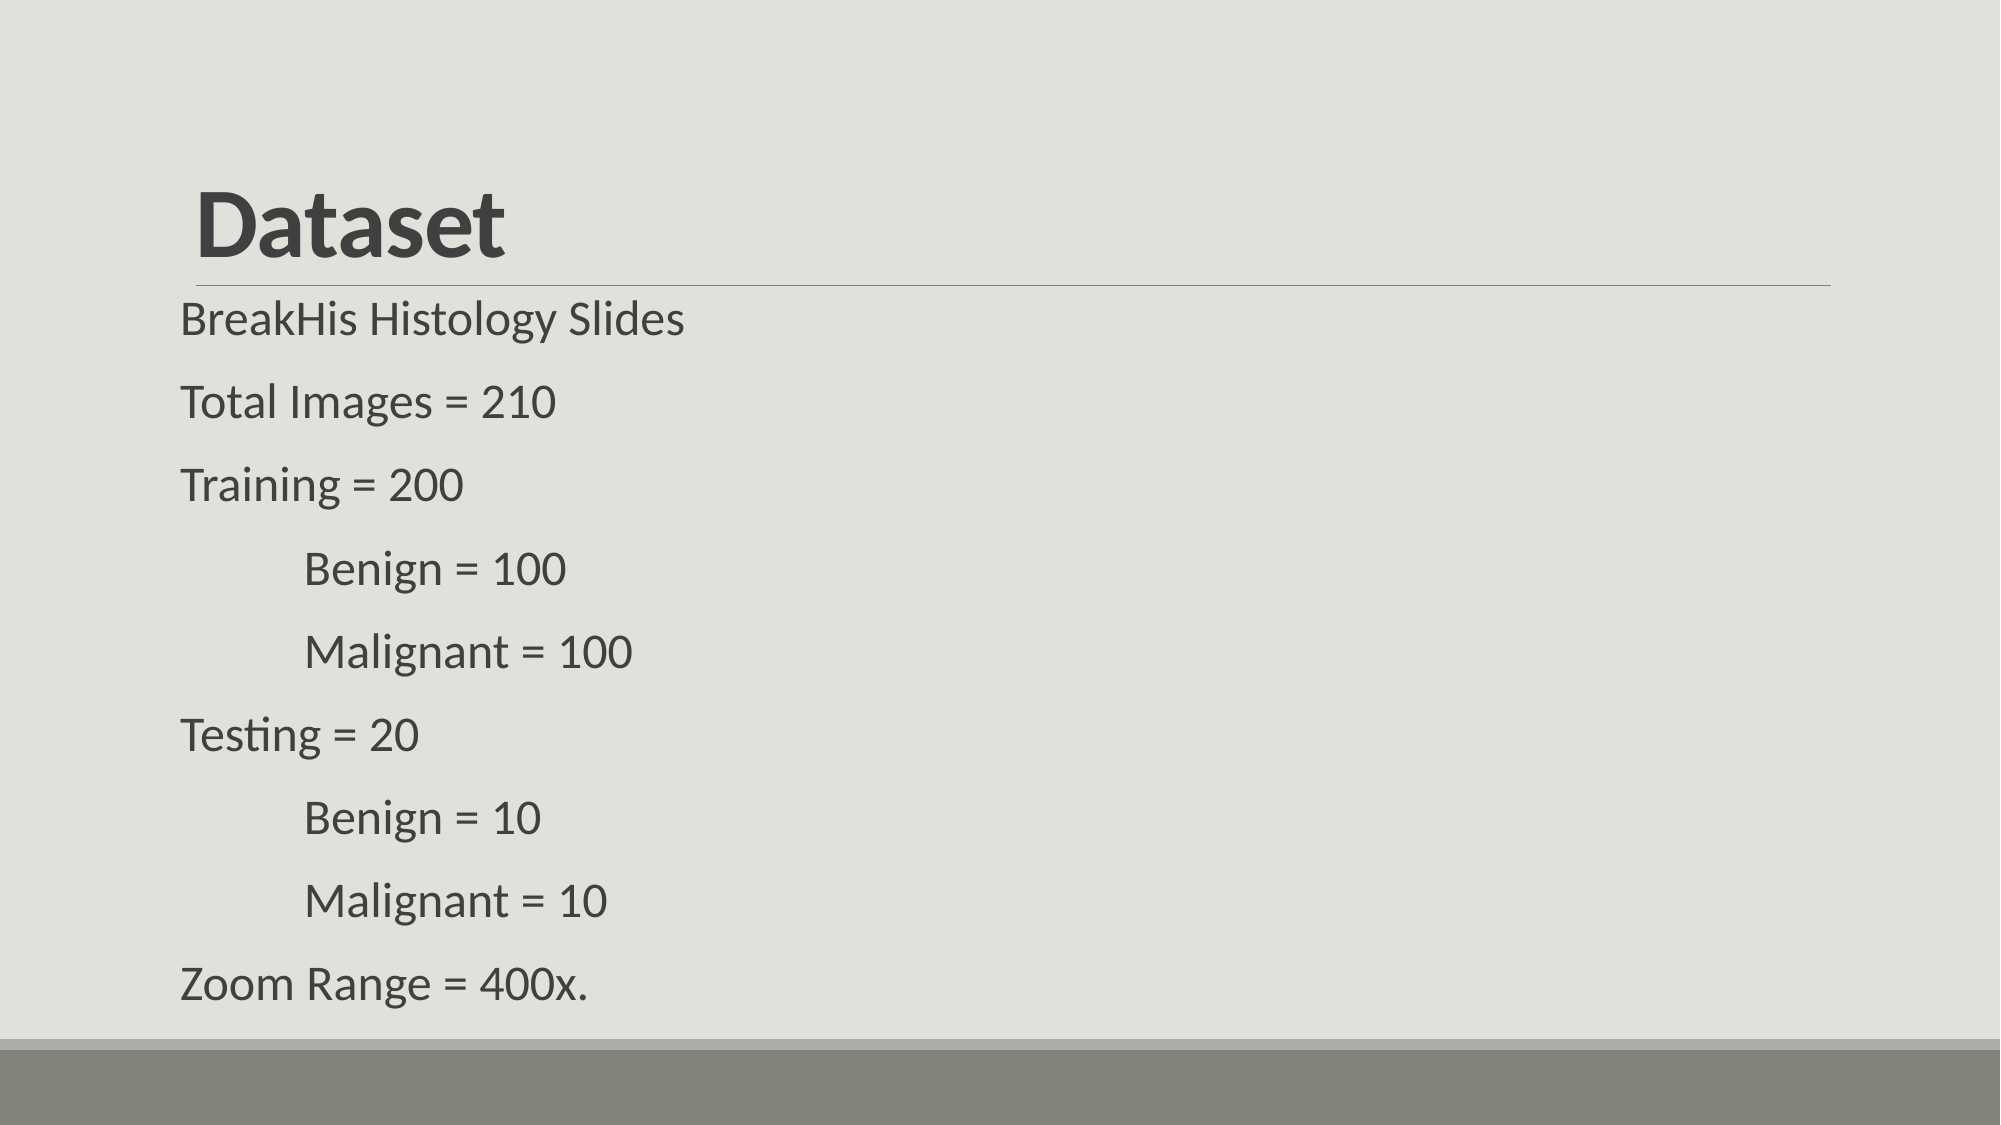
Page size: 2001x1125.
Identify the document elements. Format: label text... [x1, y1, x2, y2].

list BreakHis Histology Slides Total Images = 210 Training = 200 Benign = 100 Malignant = 100 Testing = 20 Benign = 10 Malignant = 10 Zoom Range = 400x. [180, 285, 1887, 1025]
title Dataset [180, 47, 1830, 285]
